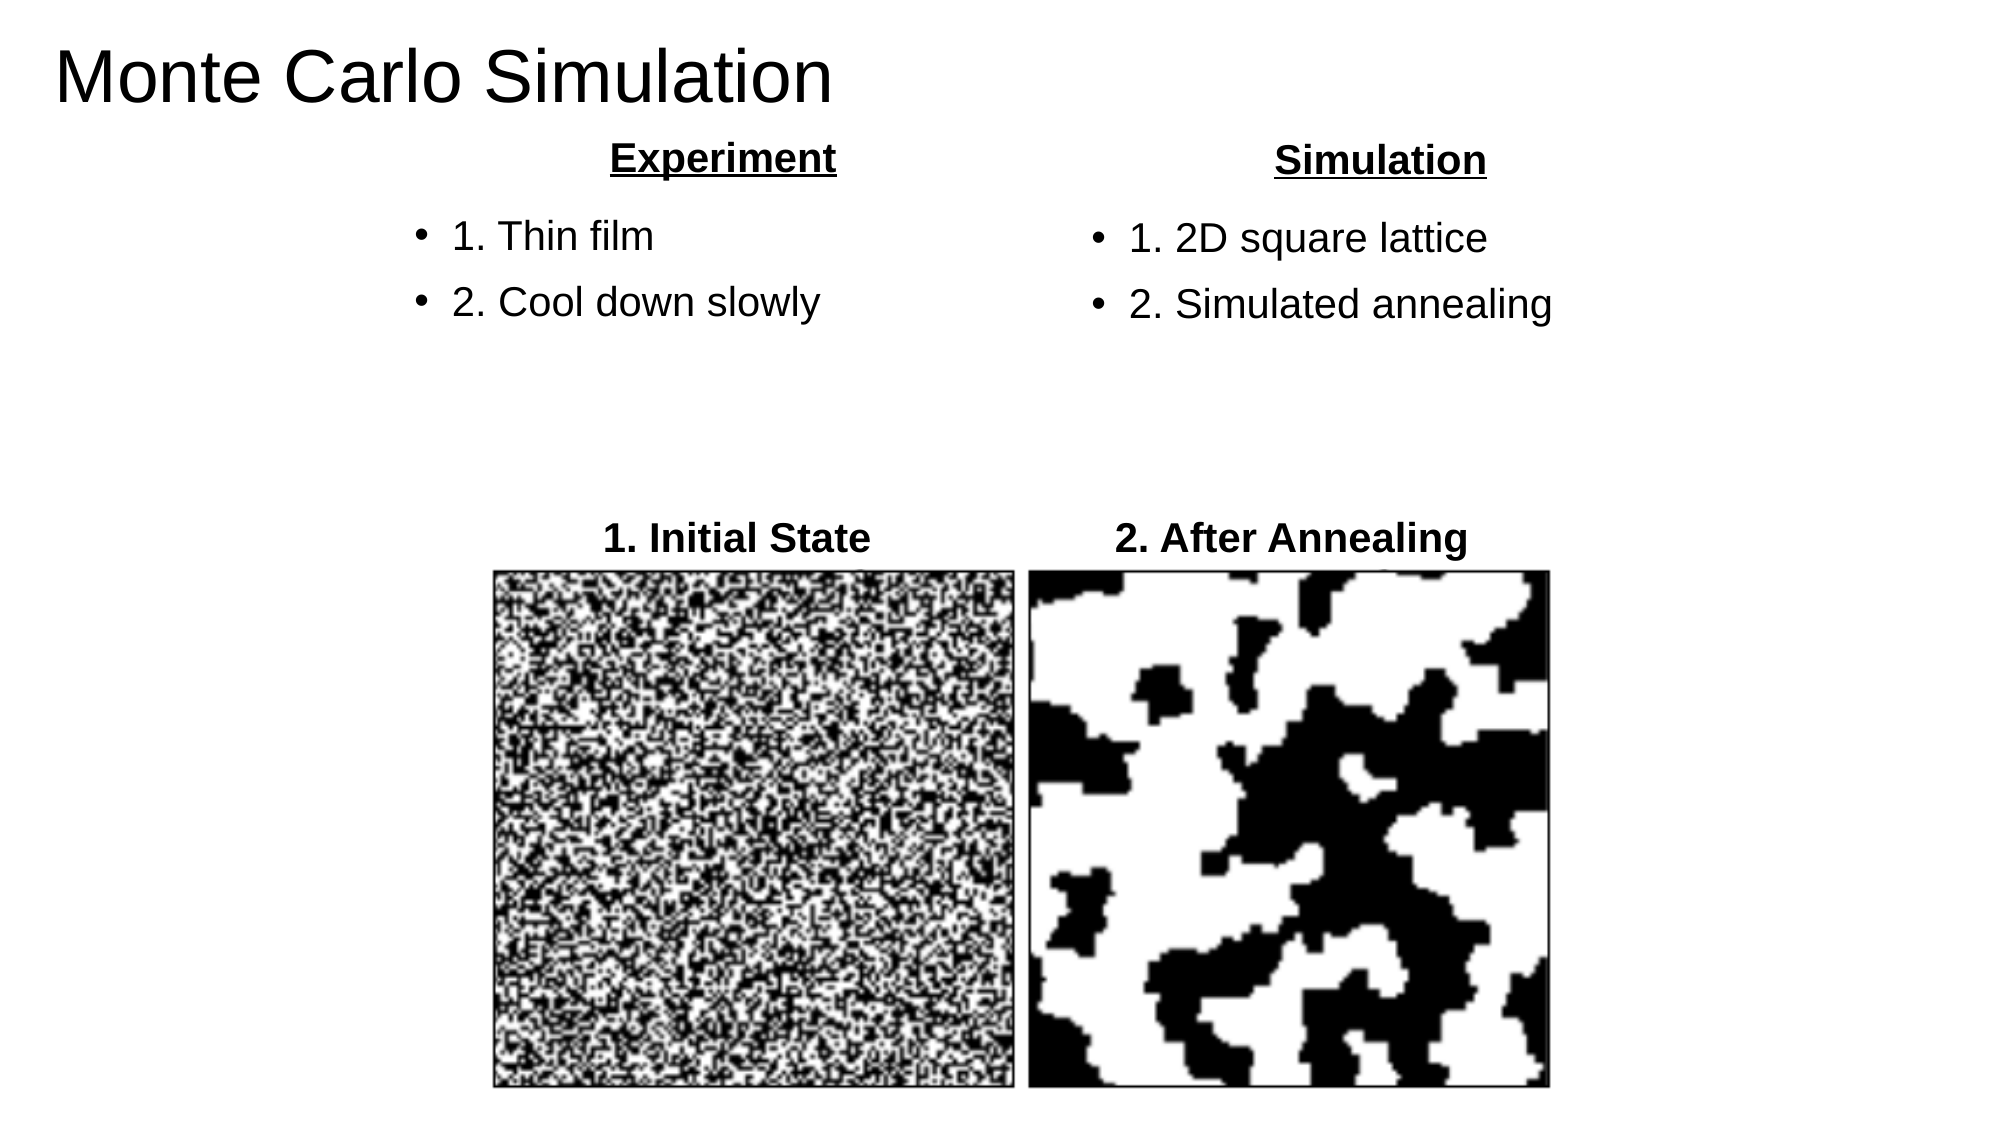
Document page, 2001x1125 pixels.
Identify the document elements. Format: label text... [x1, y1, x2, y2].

title Monte Carlo Simulation [39, 0, 1765, 158]
list Experiment 1. Thin film 2. Cool down slowly [399, 128, 1047, 504]
text_box Simulation 1. 2D square lattice 2. Simulated annealing [1076, 130, 1686, 504]
text_box 1. Initial State [588, 503, 955, 568]
text_box 2. After Annealing [1100, 503, 1544, 568]
picture [461, 568, 1565, 1125]
